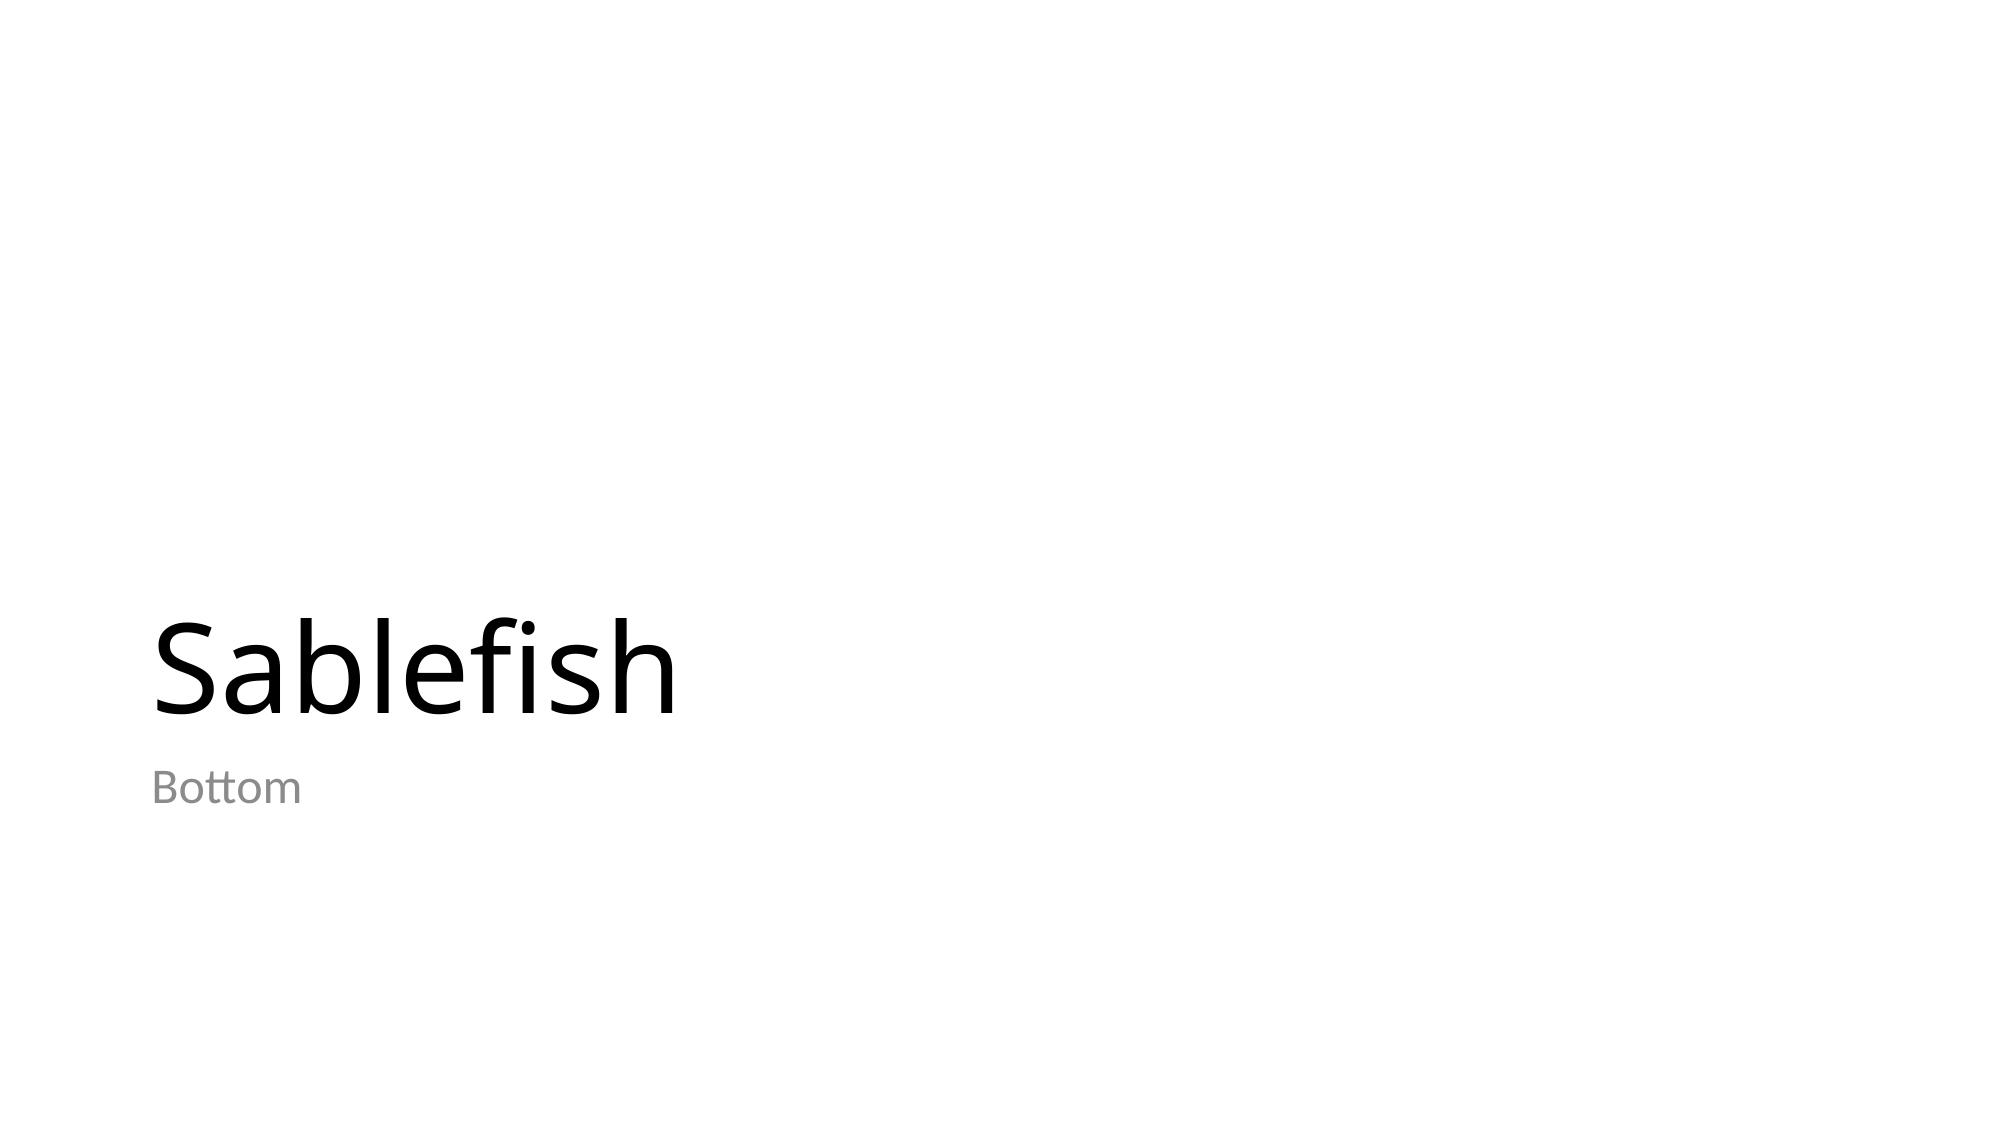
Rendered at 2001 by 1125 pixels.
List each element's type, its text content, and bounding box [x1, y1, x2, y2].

title Sablefish [136, 280, 1862, 749]
list Bottom [136, 752, 1862, 999]
